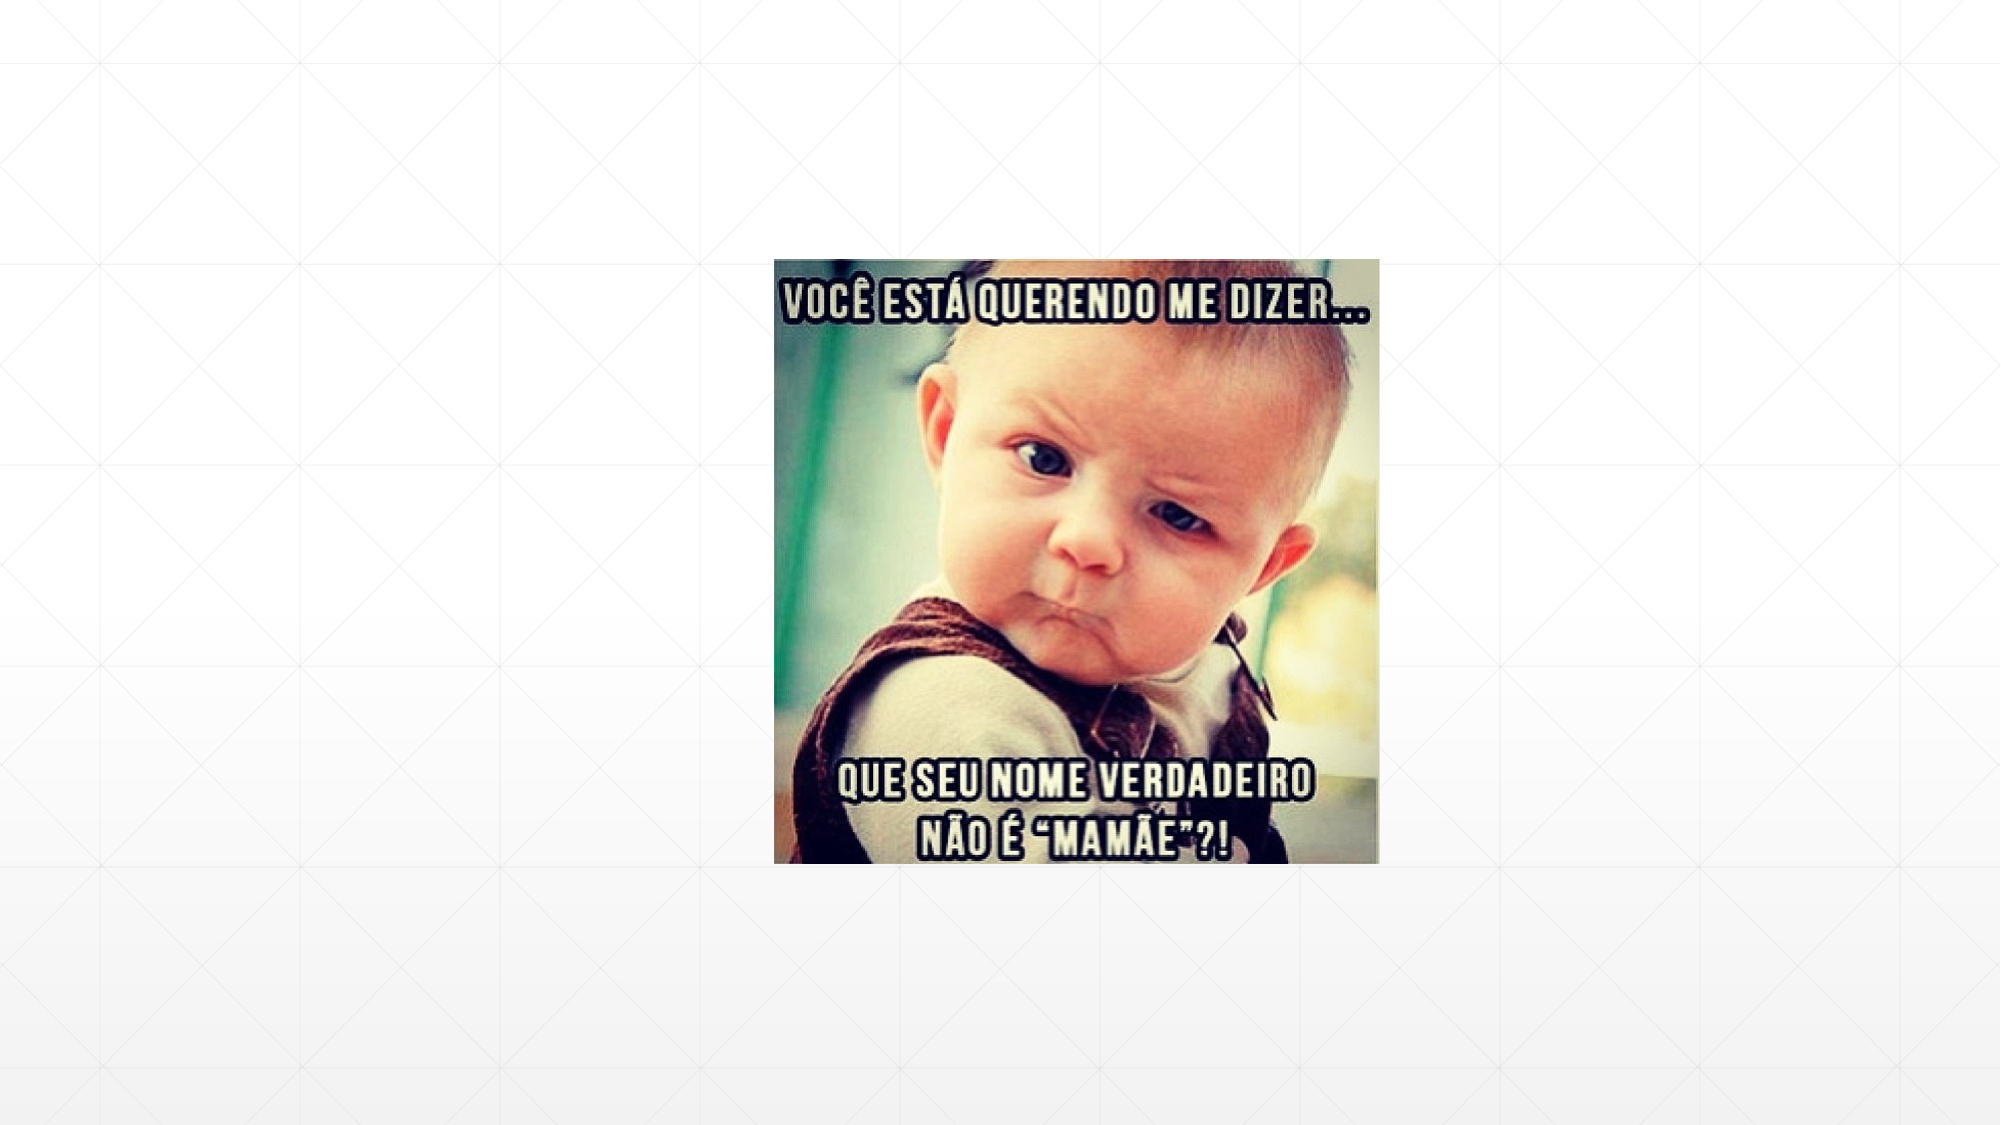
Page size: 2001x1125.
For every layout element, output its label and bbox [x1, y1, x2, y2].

picture [774, 259, 1380, 865]
